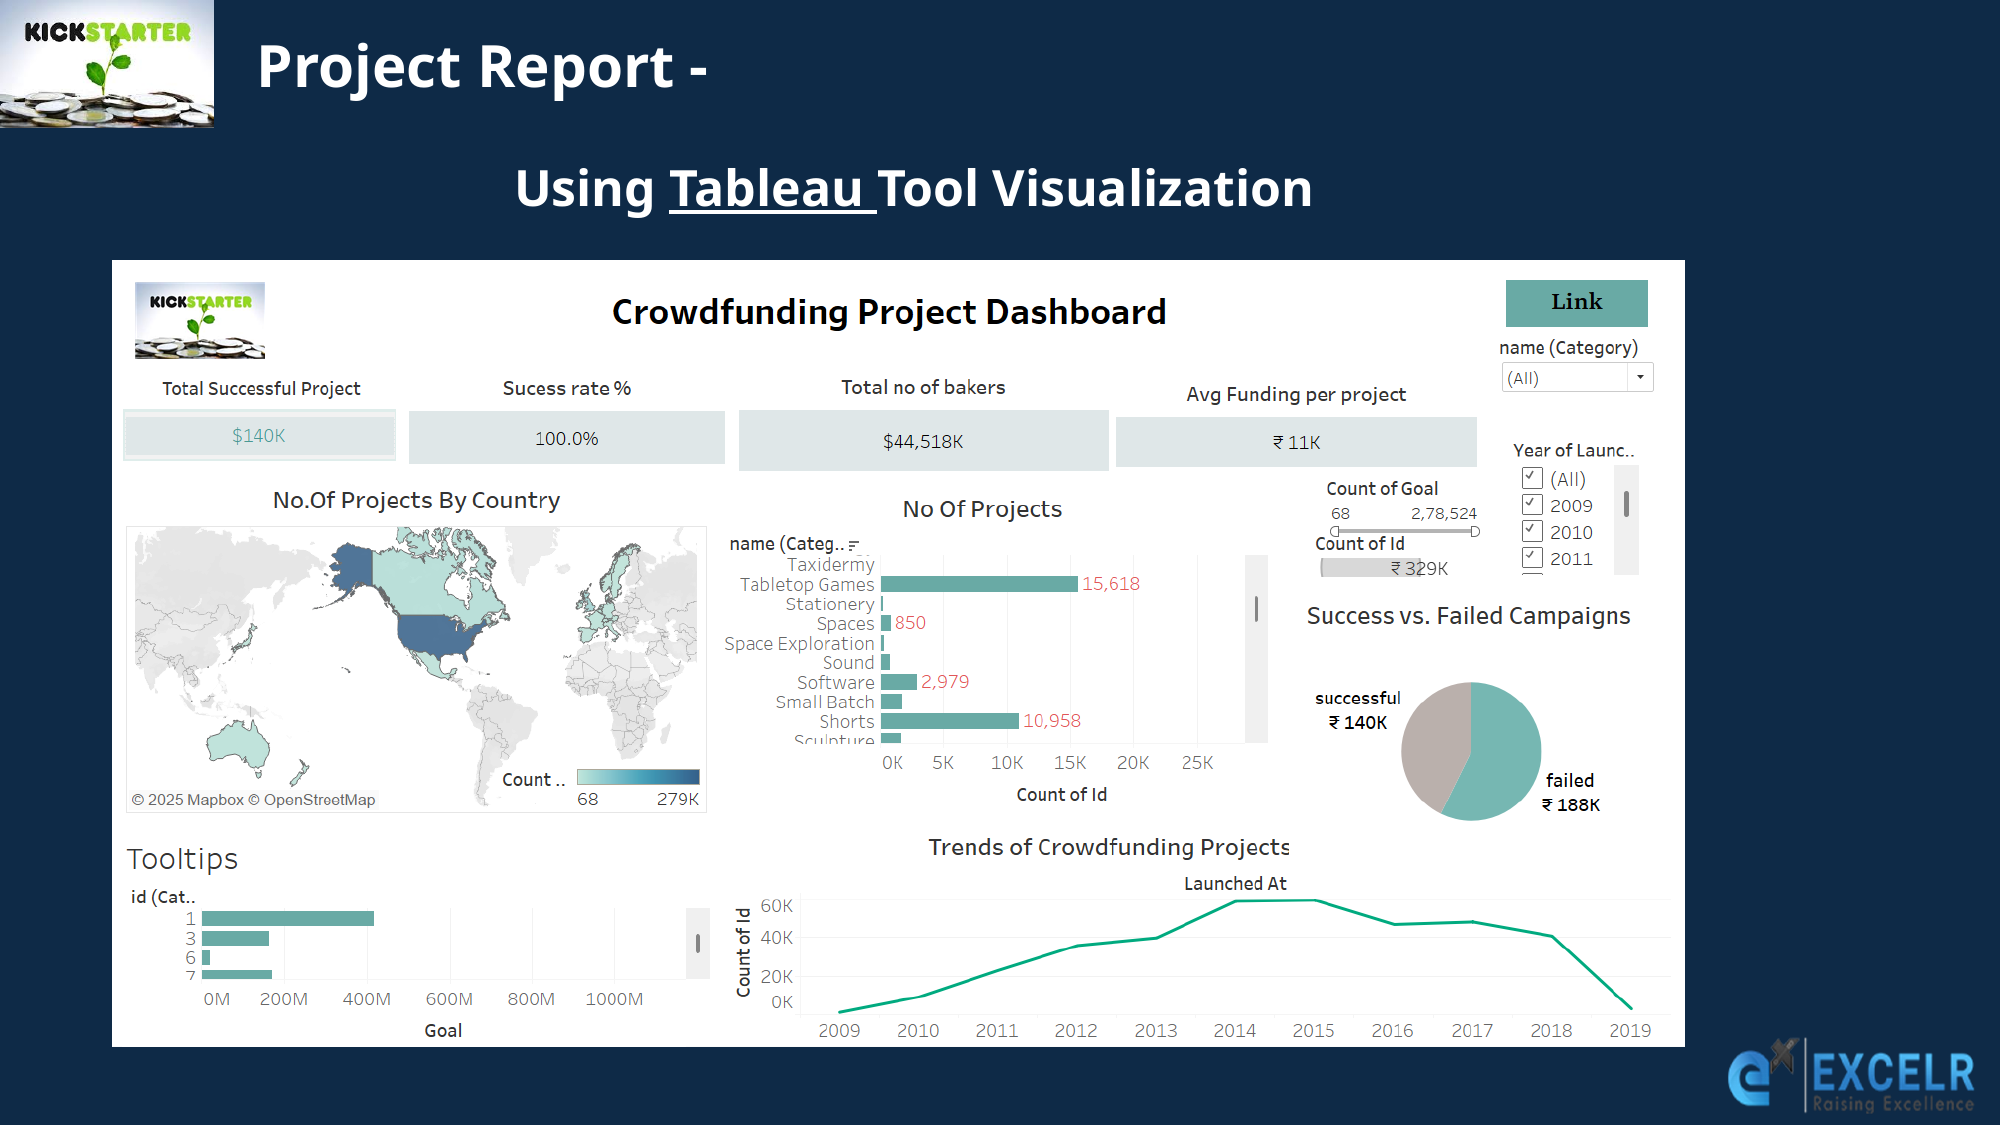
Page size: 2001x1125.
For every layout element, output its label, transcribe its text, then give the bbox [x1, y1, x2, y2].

text_box Project Report - [242, 21, 1242, 107]
picture [1724, 1036, 1980, 1116]
picture [0, 0, 214, 128]
picture [111, 260, 1686, 1048]
title Using Tableau Tool Visualization [143, 141, 1685, 247]
